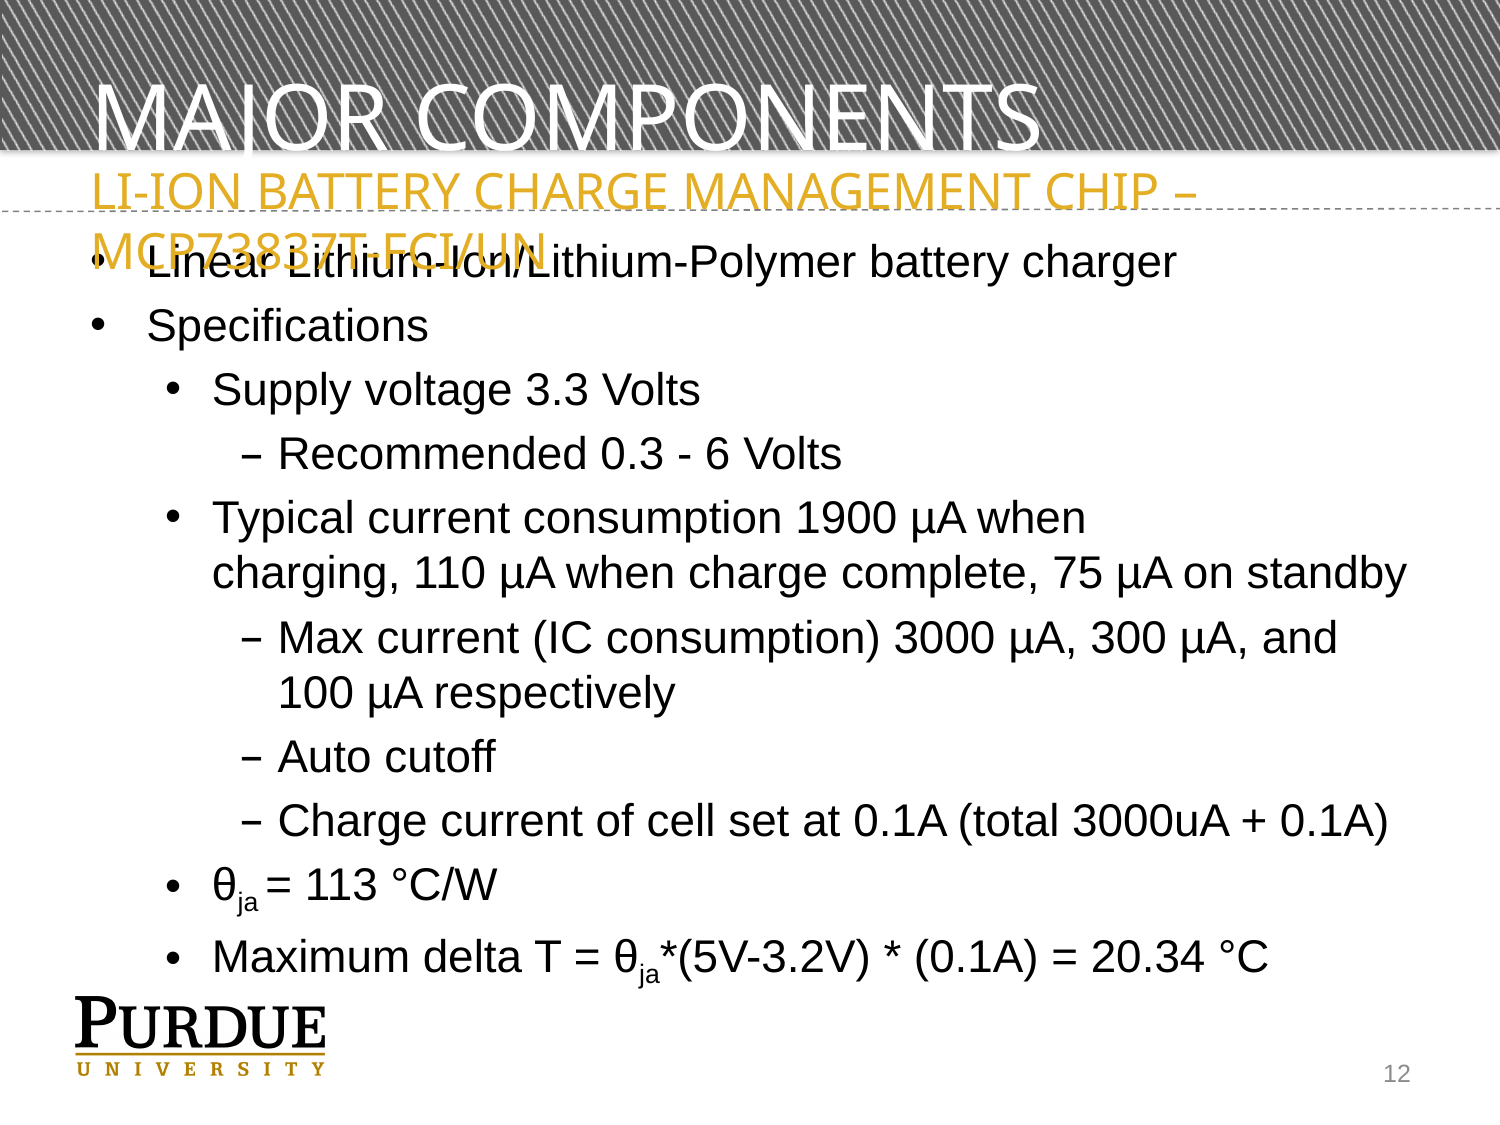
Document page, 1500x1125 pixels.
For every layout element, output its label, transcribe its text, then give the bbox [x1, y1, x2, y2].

list Linear Lithium-Ion/Lithium-Polymer battery charger Specifications Supply voltage 3.3 Volts Recommended 0.3 - 6 Volts Typical current consumption 1900 µA when charging, 110 µA when charge complete, 75 µA on standby Max current (IC consumption) 3000 µA, 300 µA, and 100 µA respectively Auto cutoff Charge current of cell set at 0.1A (total 3000uA + 0.1A) θja = 113 °C/W Maximum delta T = θja*(5V-3.2V) * (0.1A) = 20.34 °C [75, 224, 1427, 988]
title Major Components [75, 51, 1427, 175]
list LI-ion Battery Charge Management Chip – MCP73837T-FCI/UN [75, 151, 1425, 225]
picture [75, 996, 325, 1076]
slide_number 12 [1076, 1042, 1427, 1103]
